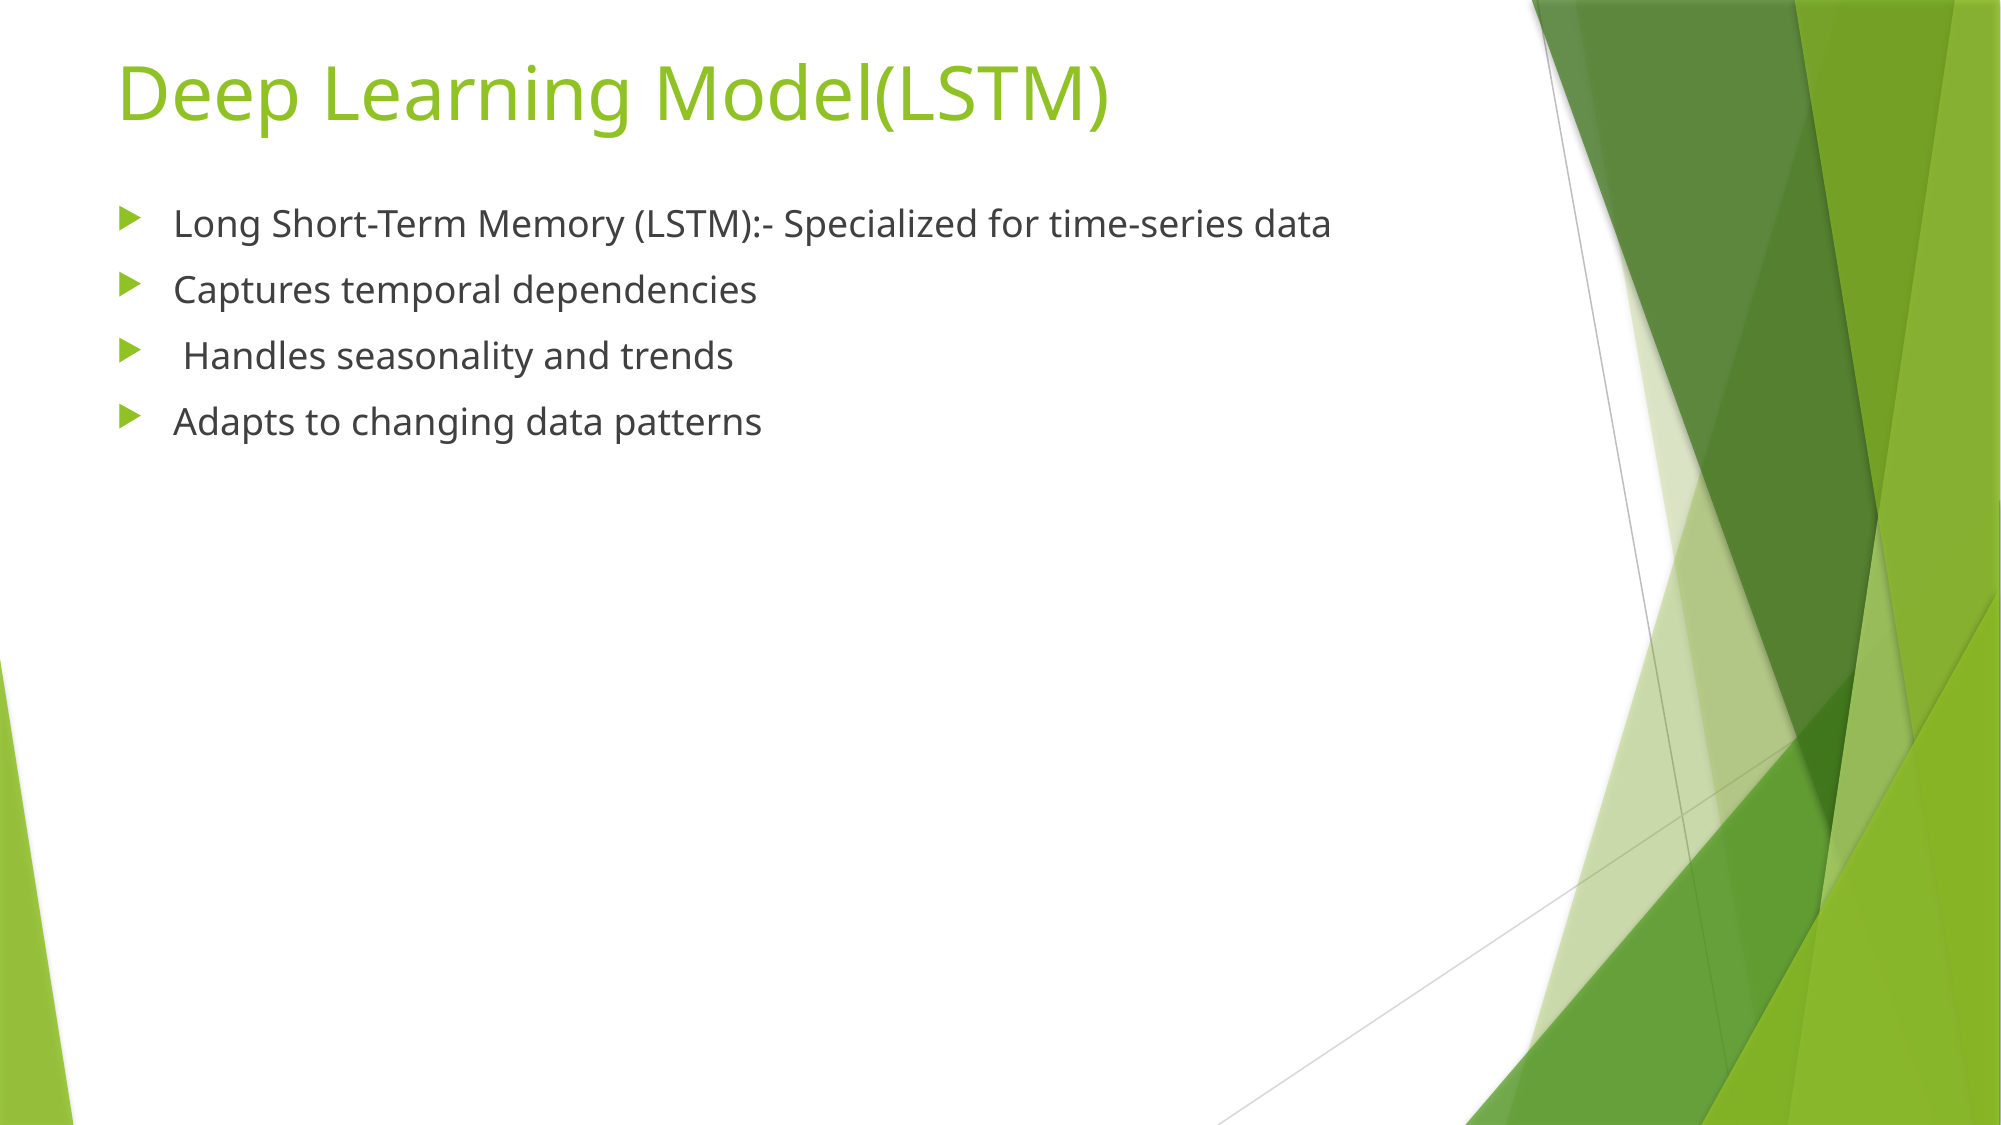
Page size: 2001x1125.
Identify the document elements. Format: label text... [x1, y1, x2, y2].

title Deep Learning Model(LSTM) [101, 38, 1512, 192]
list Long Short-Term Memory (LSTM):- Specialized for time-series data Captures temporal dependencies Handles seasonality and trends Adapts to changing data patterns [101, 192, 1512, 829]
